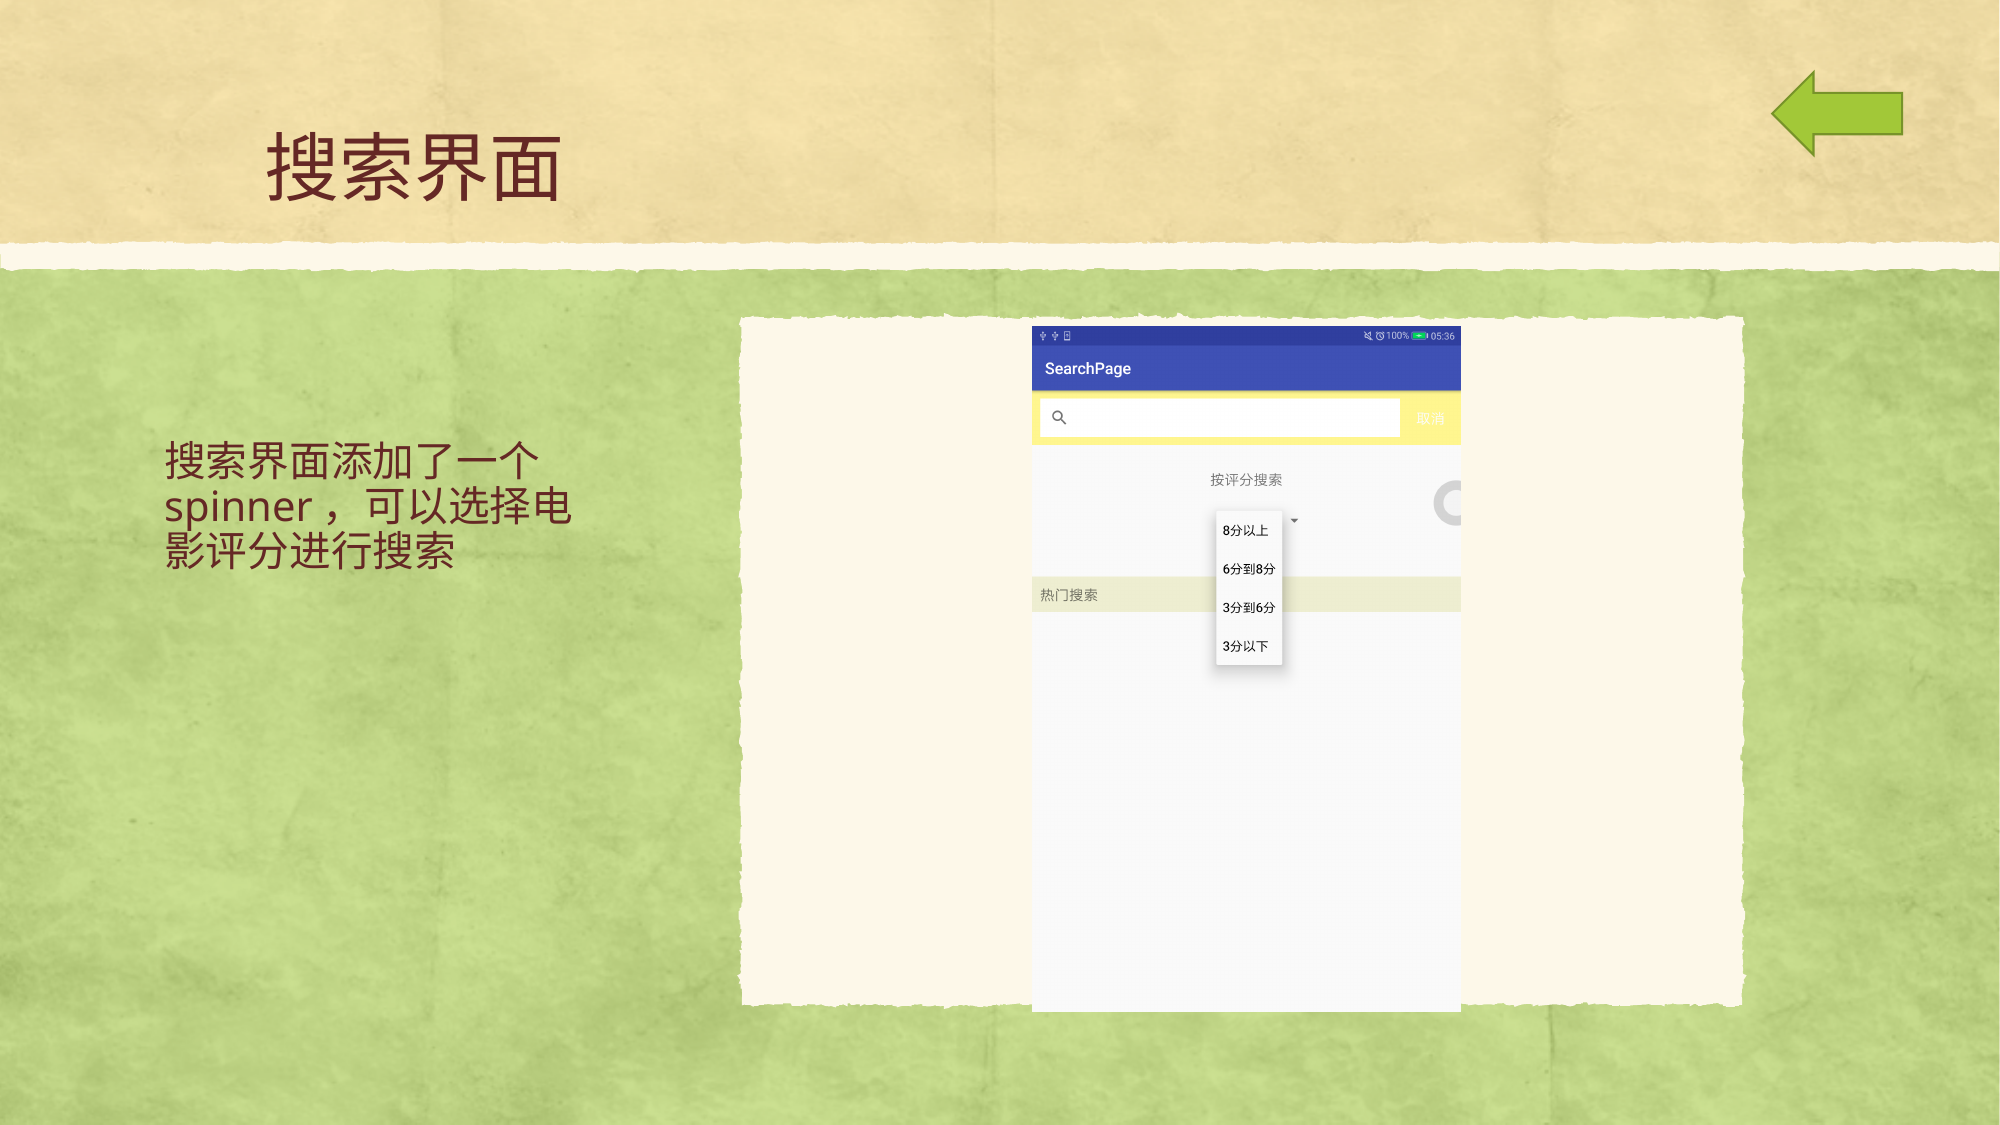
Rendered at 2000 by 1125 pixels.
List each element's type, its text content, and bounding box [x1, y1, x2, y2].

text_box [1770, 69, 1904, 158]
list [1032, 326, 1461, 1012]
title 搜索界面 [249, 31, 1750, 219]
list 搜索界面添加了一个spinner，可以选择电影评分进行搜索 [149, 432, 600, 846]
